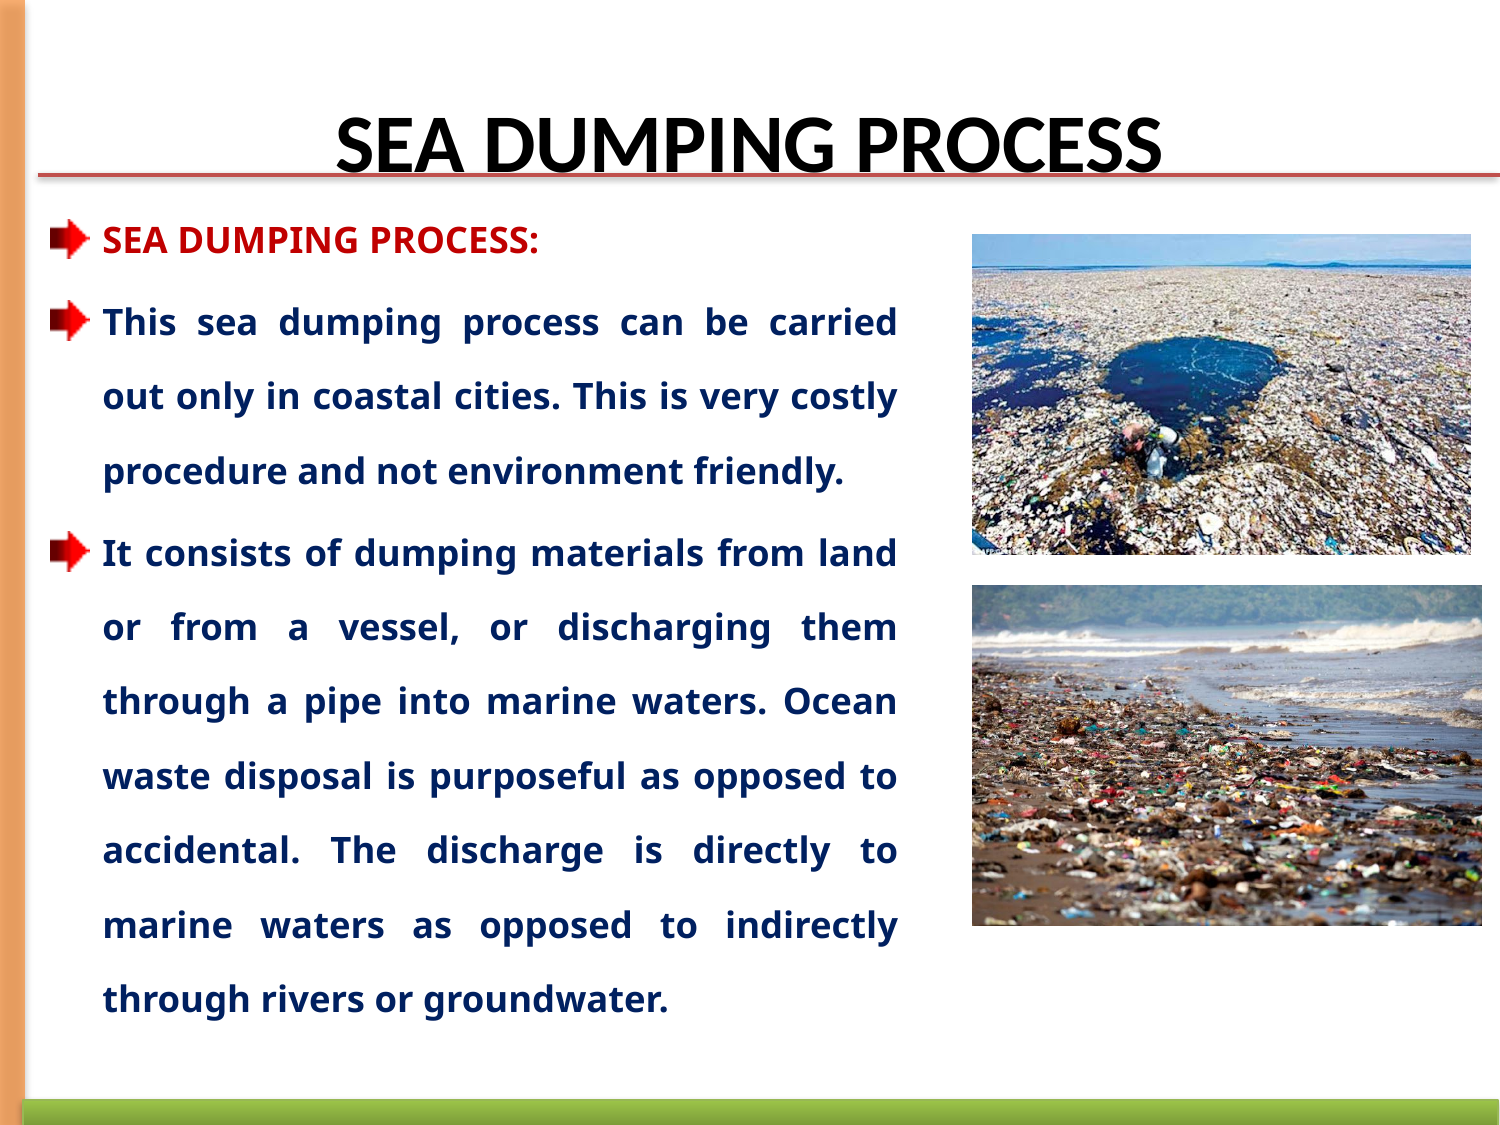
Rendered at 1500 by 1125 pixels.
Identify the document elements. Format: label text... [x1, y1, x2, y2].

picture [972, 234, 1471, 555]
picture [50, 531, 90, 572]
title SEA DUMPING PROCESS [75, 45, 1425, 233]
list SEA DUMPING PROCESS: This sea dumping process can be carried out only in coastal cities. This is very costly procedure and not environment friendly. It consists of dumping materials from land or from a vessel, or discharging them through a pipe into marine waters. Ocean waste disposal is purposeful as opposed to accidental. The discharge is directly to marine waters as opposed to indirectly through rivers or groundwater. [35, 187, 914, 1090]
picture [50, 219, 90, 259]
picture [972, 585, 1482, 927]
picture [50, 300, 90, 341]
